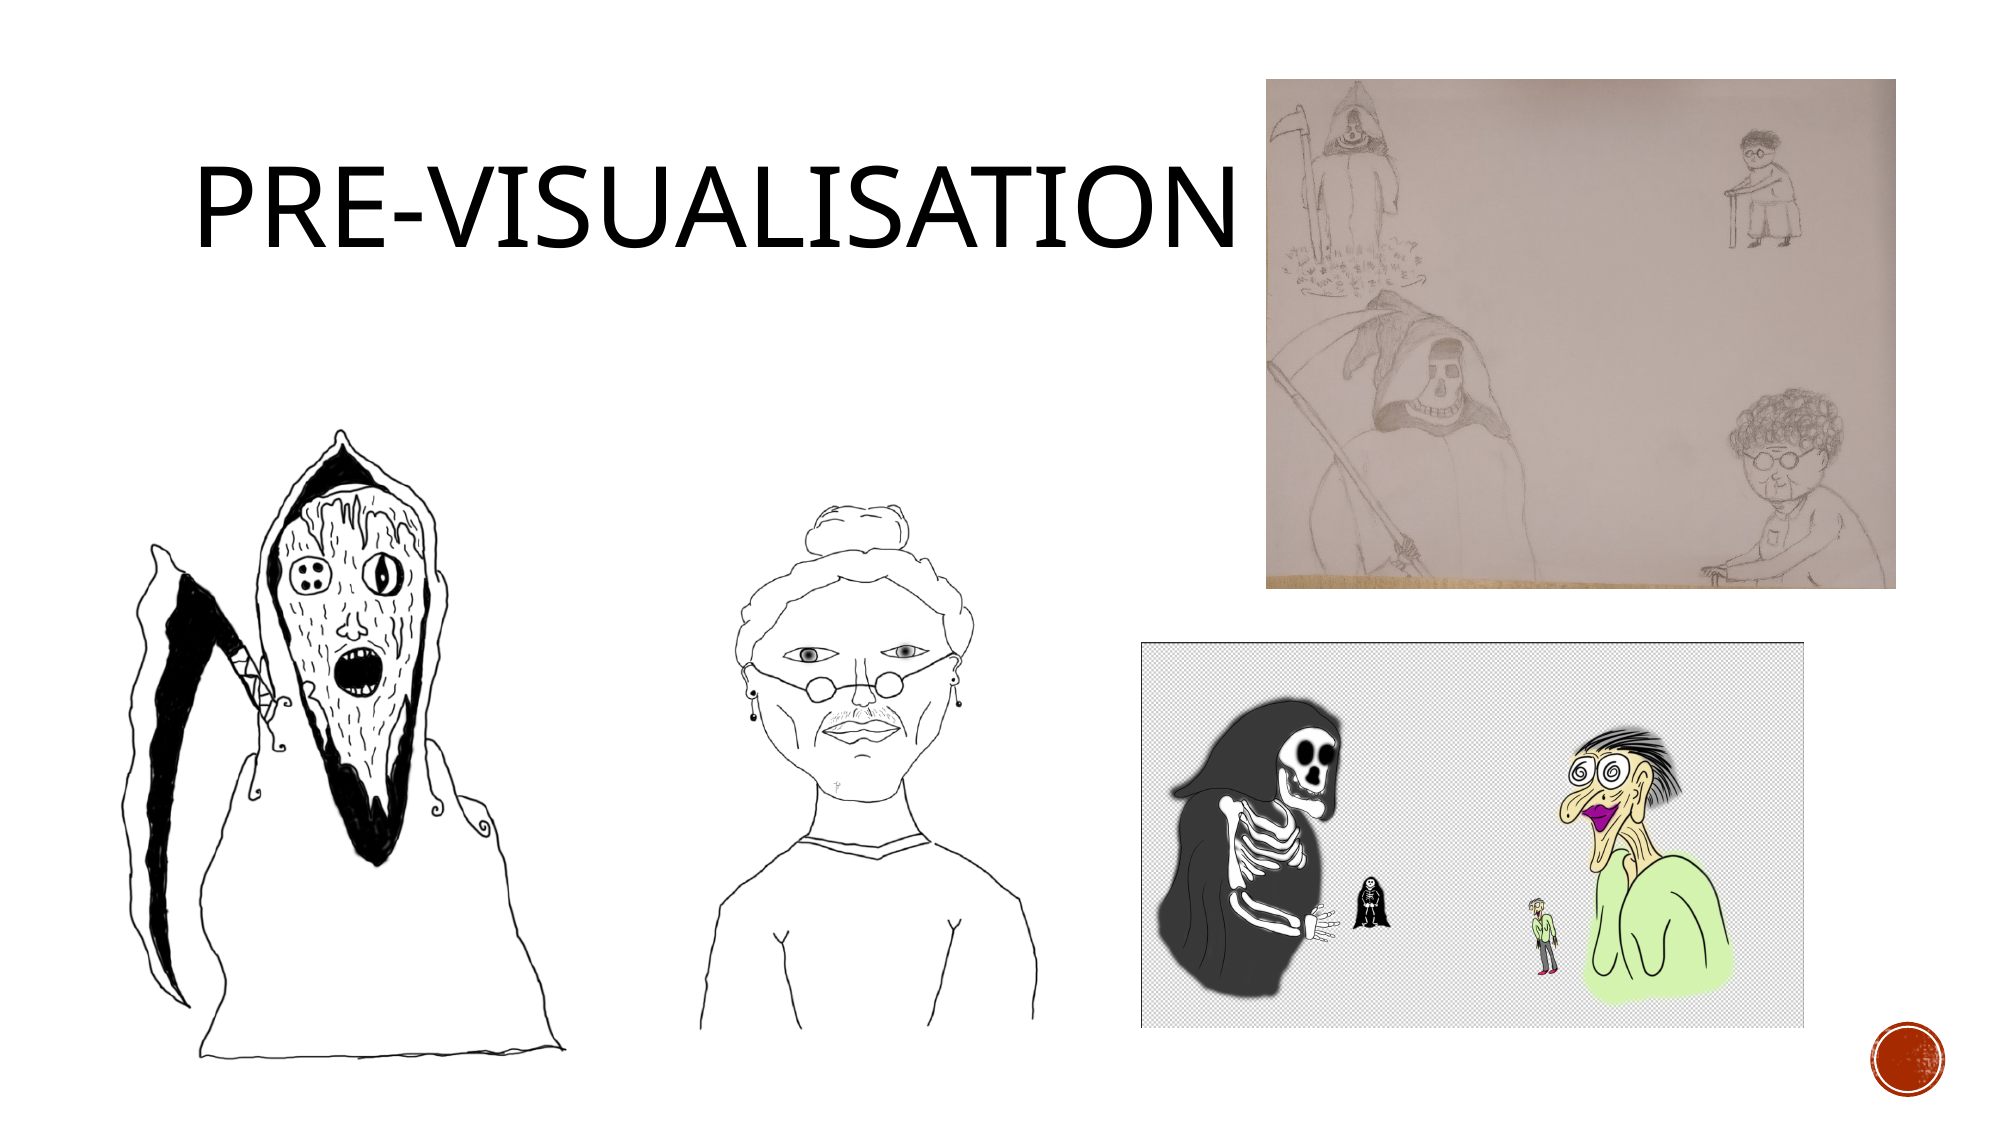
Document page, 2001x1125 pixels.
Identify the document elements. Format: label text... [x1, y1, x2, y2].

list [1144, 644, 1802, 1026]
title Pre-visualisation [175, 79, 1267, 344]
picture [13, 373, 1077, 1062]
picture [1266, 79, 1896, 589]
